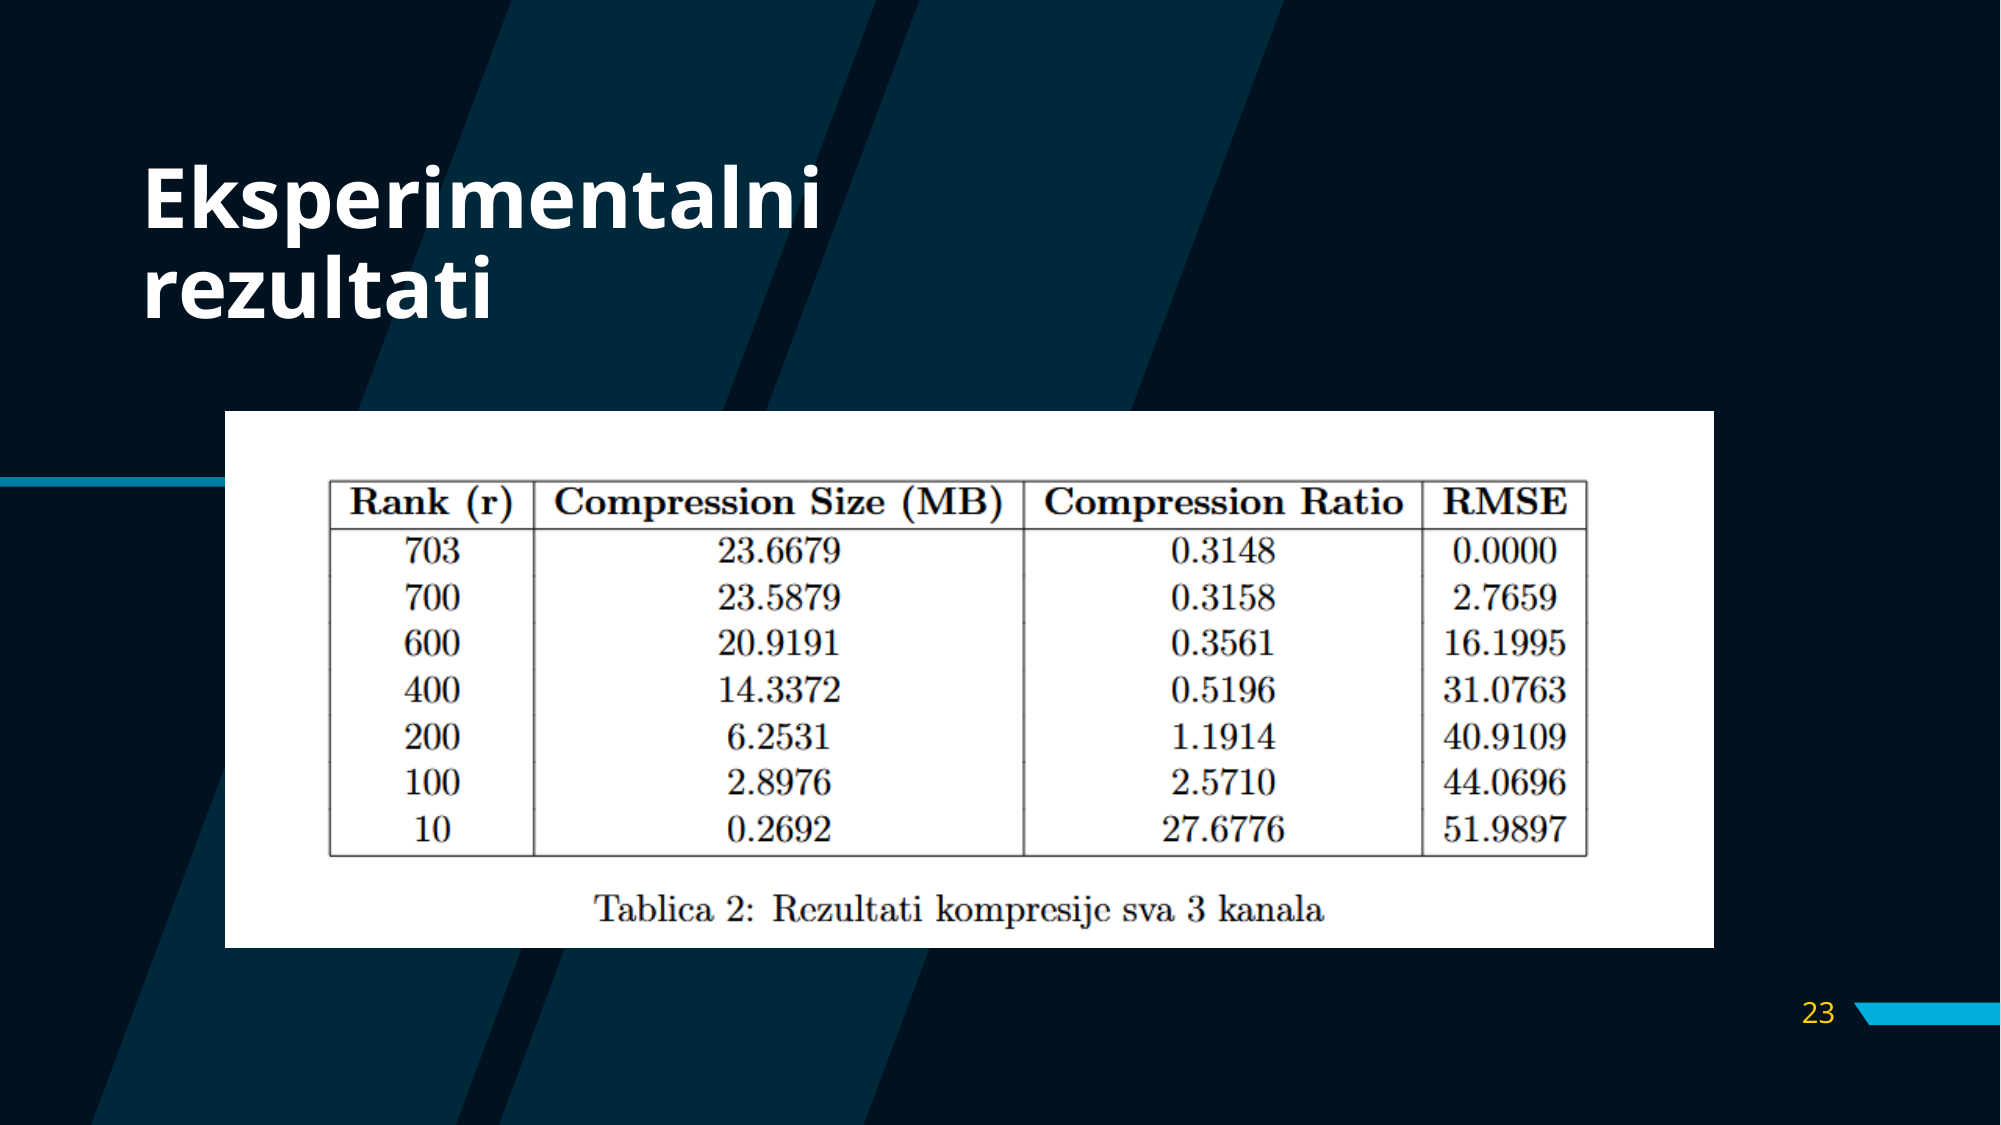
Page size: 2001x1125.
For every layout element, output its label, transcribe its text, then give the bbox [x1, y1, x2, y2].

slide_number 23 [1760, 984, 1851, 1045]
picture [224, 411, 1714, 948]
title Eksperimentalni rezultati [126, 121, 1022, 372]
